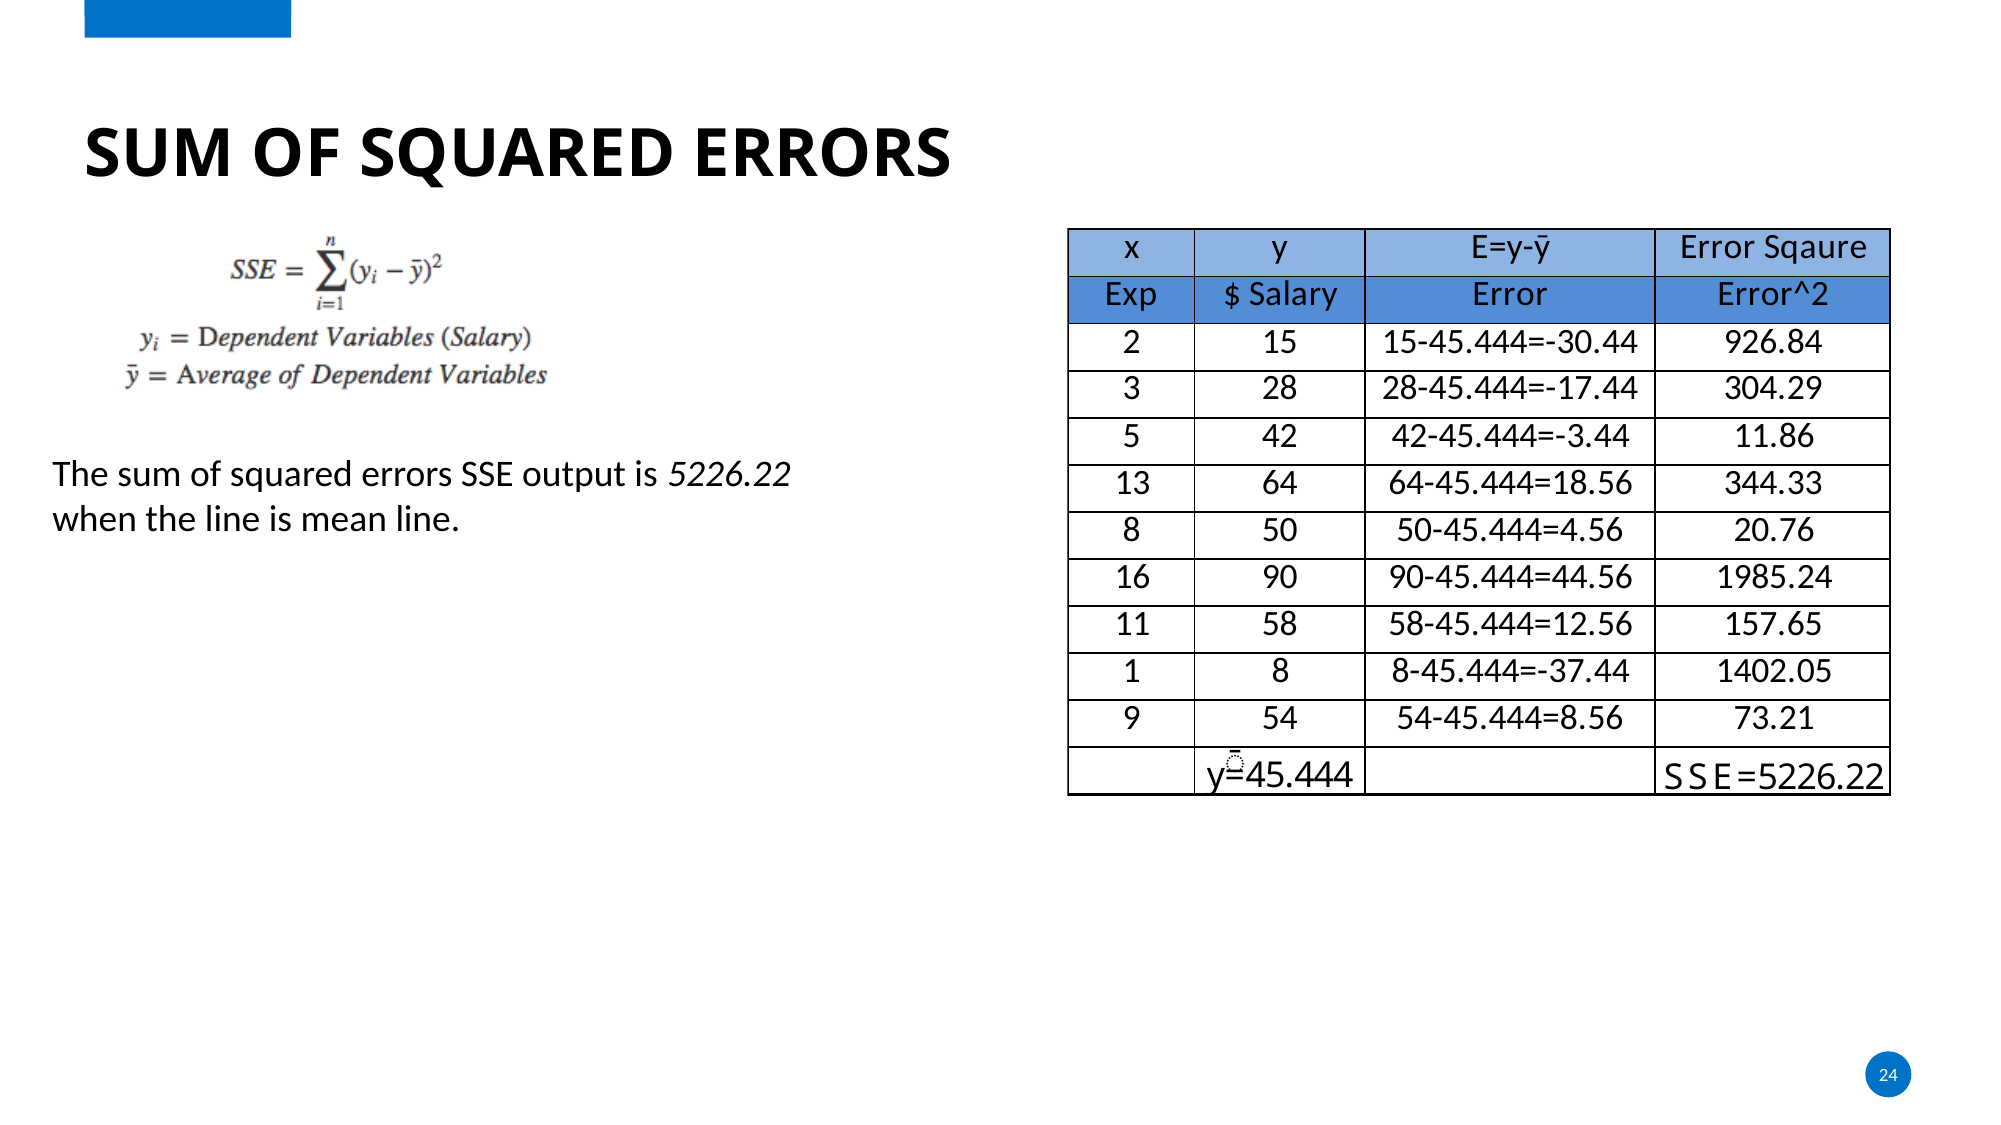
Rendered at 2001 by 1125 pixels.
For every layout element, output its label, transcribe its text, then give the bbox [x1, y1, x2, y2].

slide_number 24 [1864, 1059, 1913, 1090]
title Sum of Squared Errors [84, 40, 1914, 192]
text_box The sum of squared errors SSE output is 5226.22 when the line is mean line. [37, 441, 913, 636]
picture [112, 235, 555, 404]
picture [1067, 228, 1893, 797]
